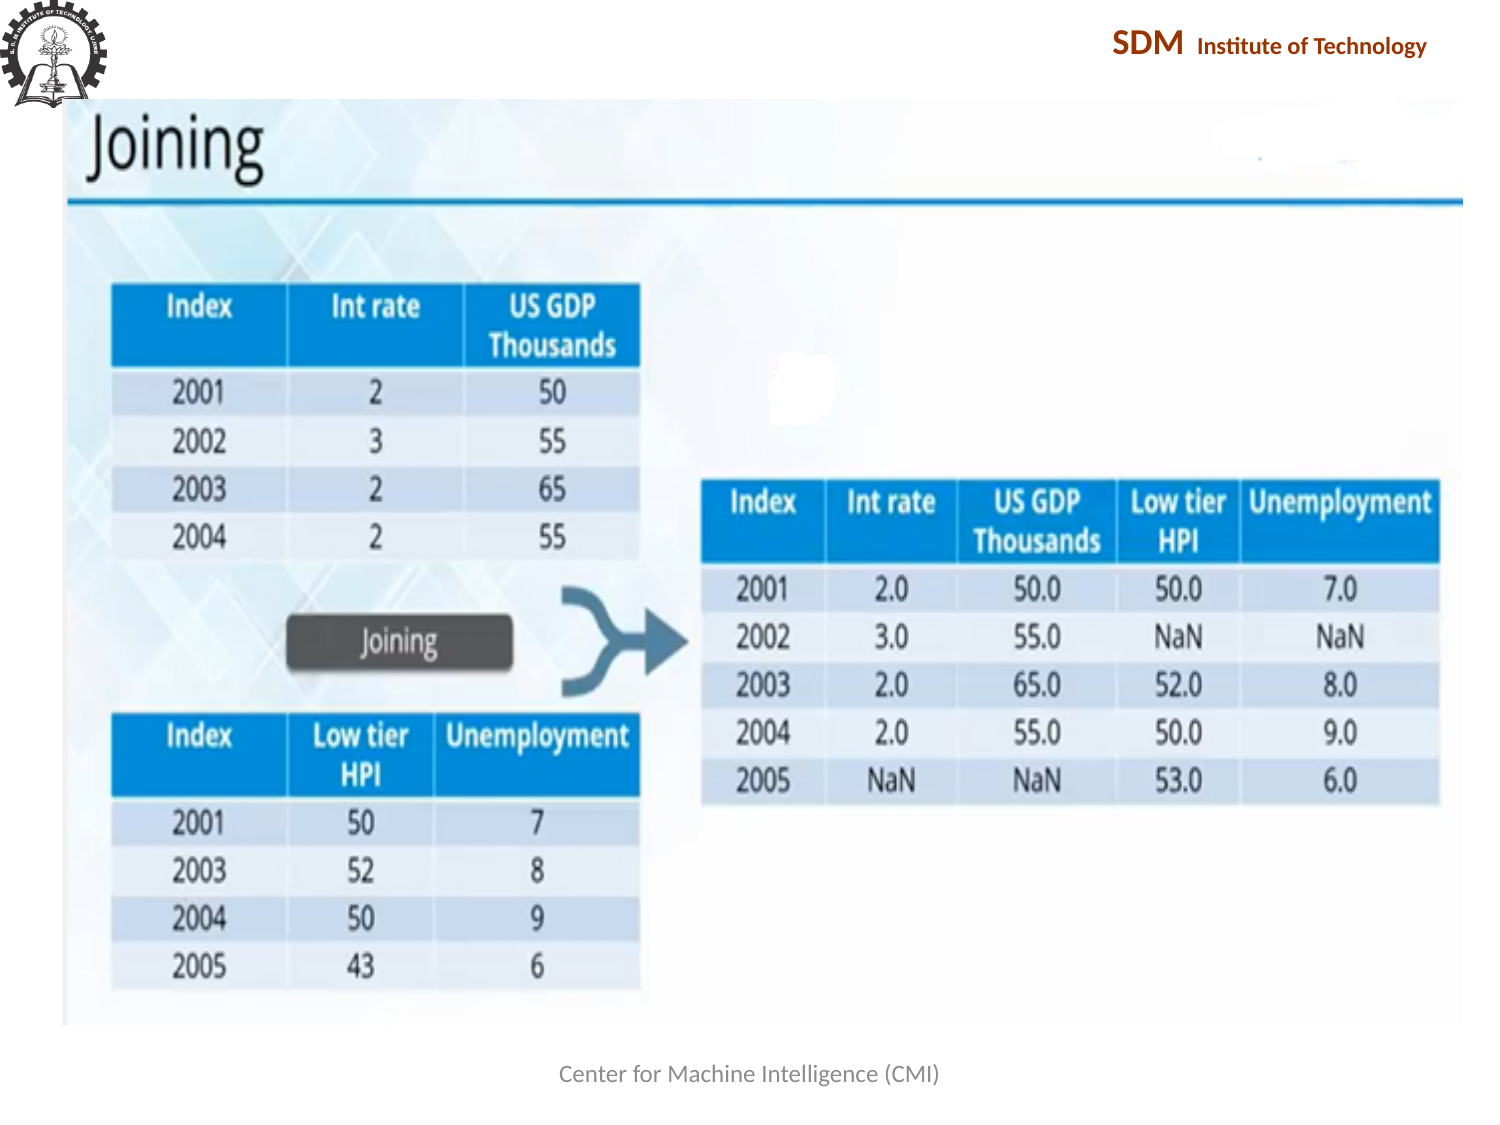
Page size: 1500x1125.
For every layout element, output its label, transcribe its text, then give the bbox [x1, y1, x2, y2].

footer Center for Machine Intelligence (CMI) [512, 1042, 988, 1103]
picture [0, 0, 1463, 1026]
